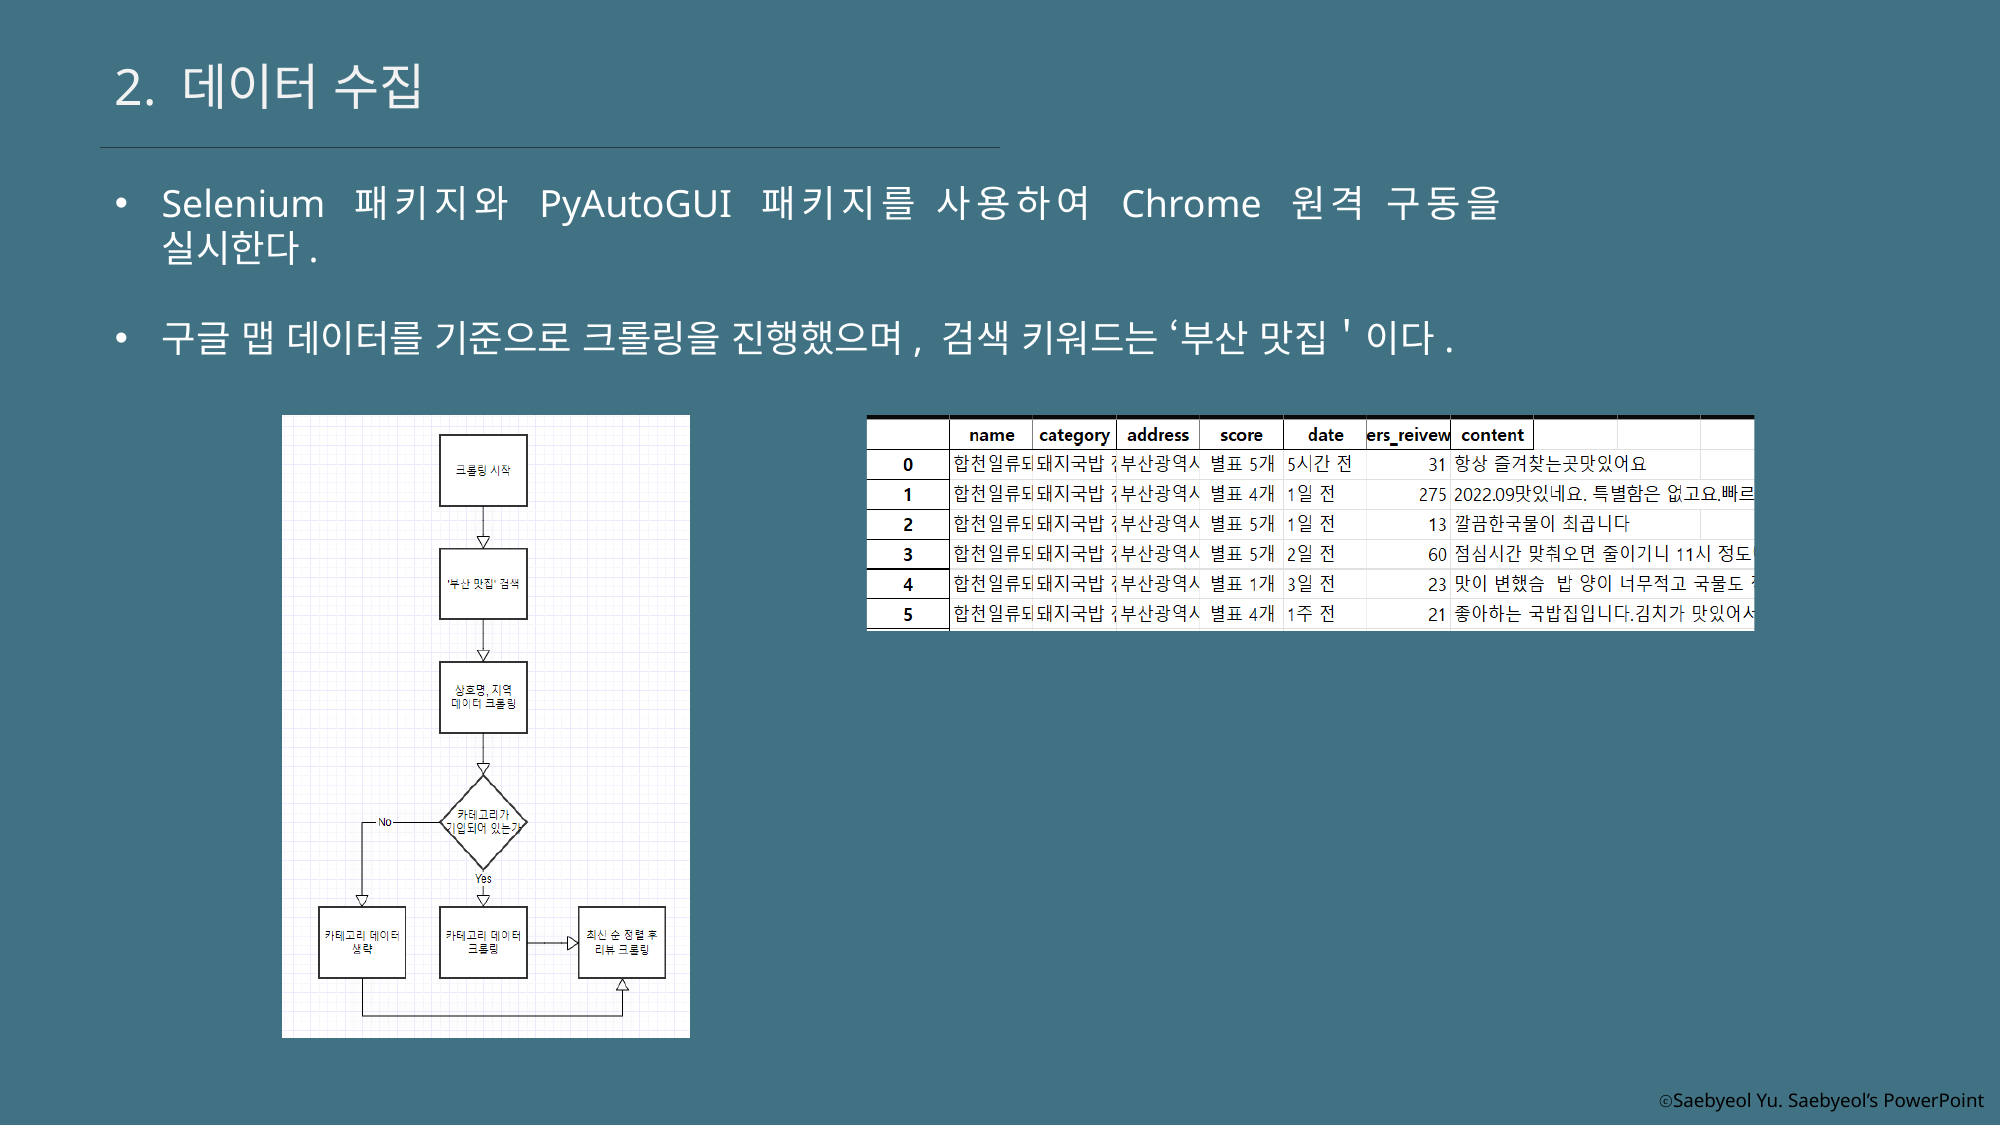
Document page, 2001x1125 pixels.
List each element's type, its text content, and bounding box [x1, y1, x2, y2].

picture [282, 415, 690, 1039]
picture [866, 415, 1755, 631]
text_box 2. 데이터 수집 [99, 48, 500, 123]
text_box Selenium 패키지와 PyAutoGUI 패키지를 사용하여 Chrome 원격 구동을 실시한다. 구글 맵 데이터를 기준으로 크롤링을 진행했으며, 검색 키워드는 ‘부산 맛집＇이다. [99, 183, 1517, 356]
